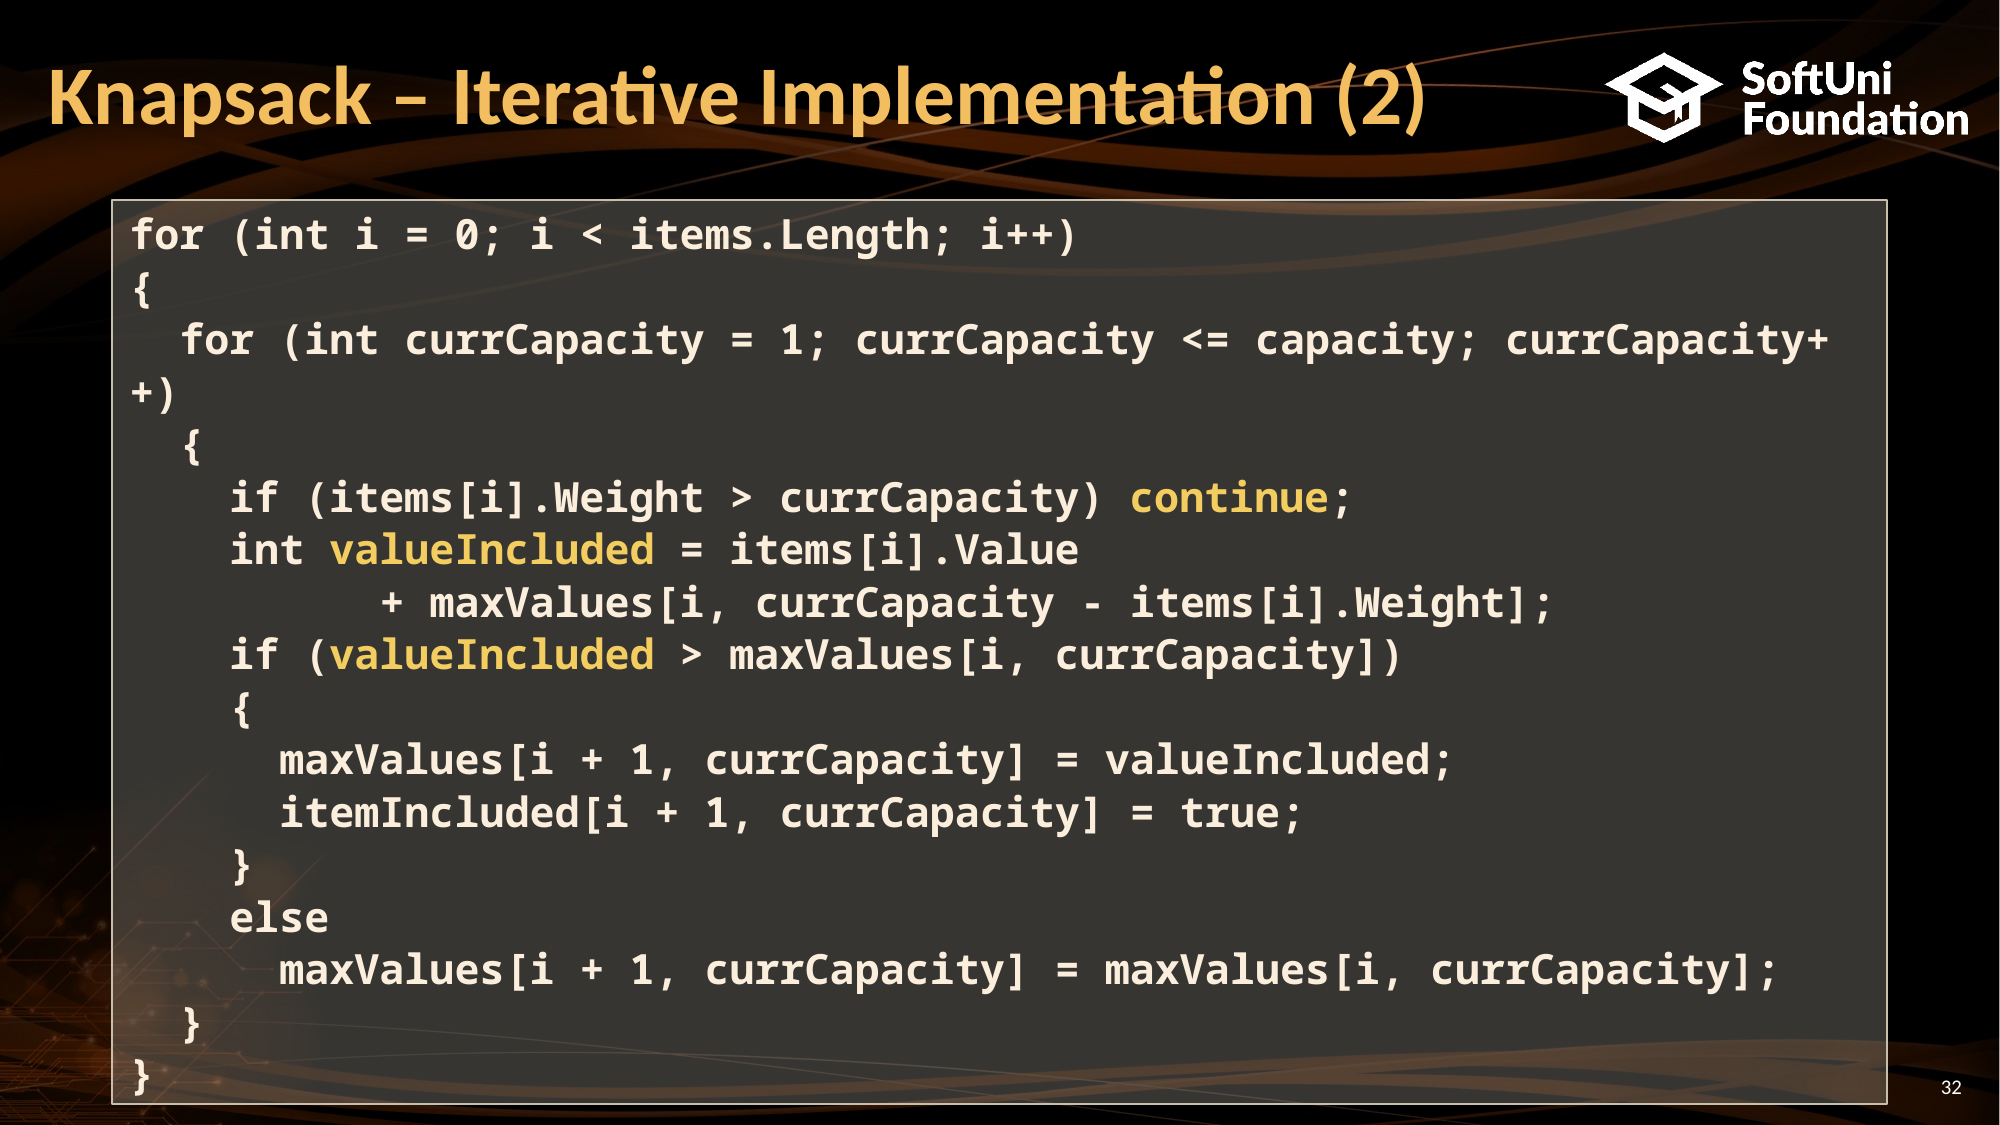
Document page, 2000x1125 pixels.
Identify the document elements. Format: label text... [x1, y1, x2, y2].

picture [0, 0, 2000, 1125]
title Knapsack – Iterative Implementation (2) [30, 6, 1602, 189]
list for (int i = 0; i < items.Length; i++) { for (int currCapacity = 1; currCapacity <= capacity; currCapacity++) { if (items[i].Weight > currCapacity) continue; int valueIncluded = items[i].Value + maxValues[i, currCapacity - items[i].Weight]; if (valueIncluded > maxValues[i, currCapacity]) { maxValues[i + 1, currCapacity] = valueIncluded; itemIncluded[i + 1, currCapacity] = true; } else maxValues[i + 1, currCapacity] = maxValues[i, currCapacity]; } } [111, 200, 1888, 1105]
slide_number 32 [1897, 1070, 1968, 1103]
